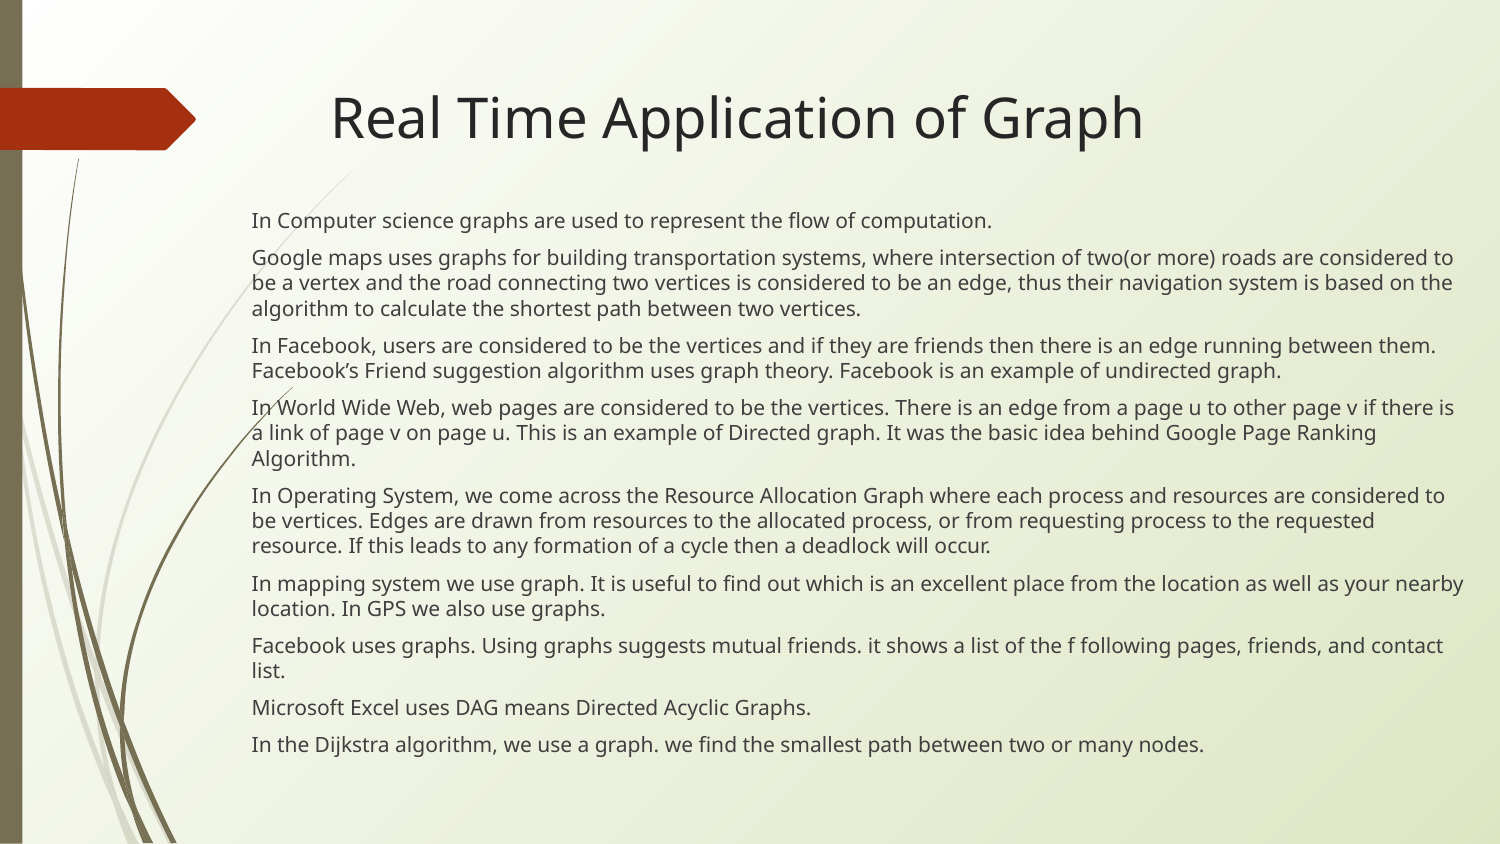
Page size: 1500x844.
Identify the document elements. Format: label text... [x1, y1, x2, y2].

title Real Time Application of Graph [319, 76, 1416, 201]
list In Computer science graphs are used to represent the flow of computation. Google maps uses graphs for building transportation systems, where intersection of two(or more) roads are considered to be a vertex and the road connecting two vertices is considered to be an edge, thus their navigation system is based on the algorithm to calculate the shortest path between two vertices. In Facebook, users are considered to be the vertices and if they are friends then there is an edge running between them. Facebook’s Friend suggestion algorithm uses graph theory. Facebook is an example of undirected graph. In World Wide Web, web pages are considered to be the vertices. There is an edge from a page u to other page v if there is a link of page v on page u. This is an example of Directed graph. It was the basic idea behind Google Page Ranking Algorithm. In Operating System, we come across the Resource Allocation Graph where each process and resources are considered to be vertices. Edges are drawn from resources to the allocated process, or from requesting process to the requested resource. If this leads to any formation of a cycle then a deadlock will occur. In mapping system we use graph. It is useful to find out which is an excellent place from the location as well as your nearby location. In GPS we also use graphs. Facebook uses graphs. Using graphs suggests mutual friends. it shows a list of the f following pages, friends, and contact list. Microsoft Excel uses DAG means Directed Acyclic Graphs. In the Dijkstra algorithm, we use a graph. we find the smallest path between two or many nodes. [240, 201, 1479, 770]
